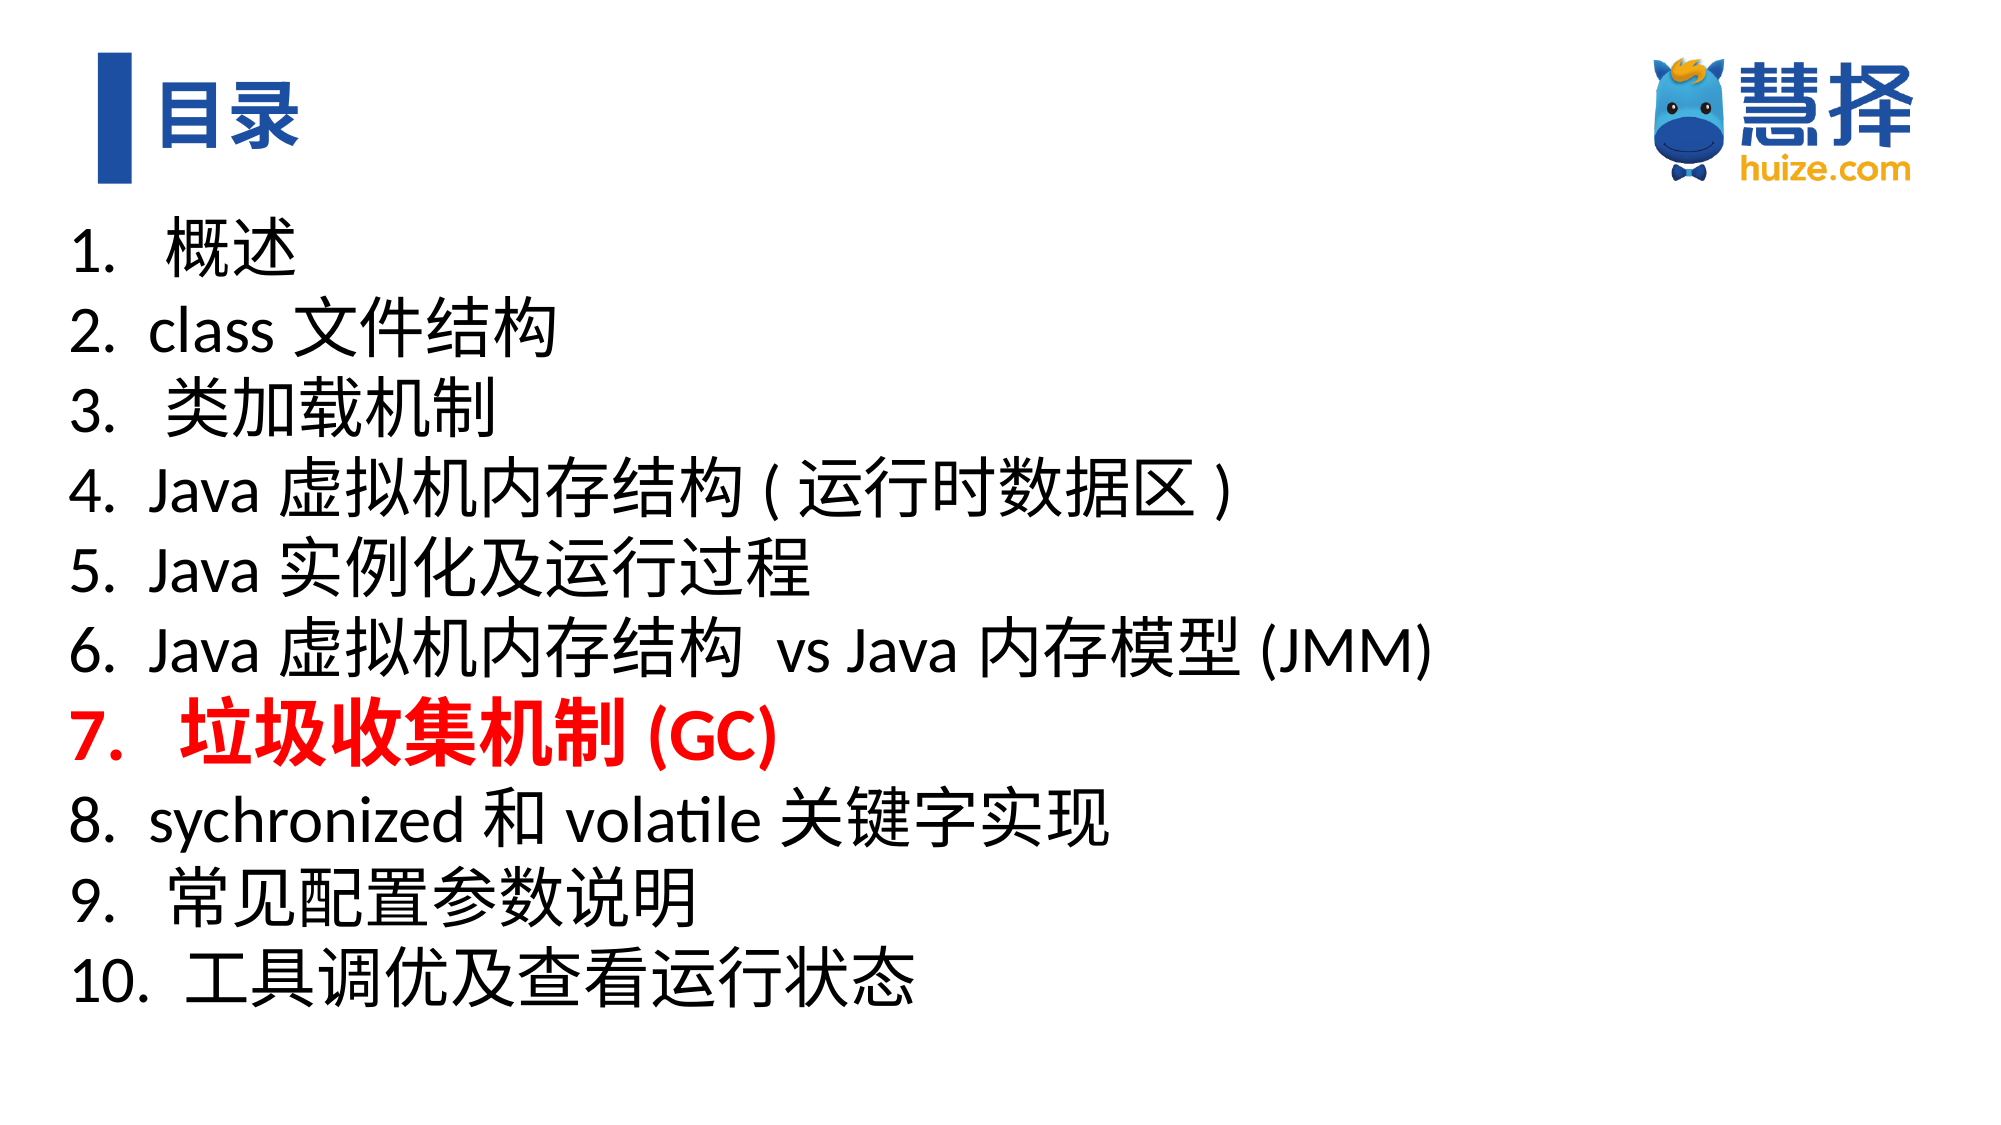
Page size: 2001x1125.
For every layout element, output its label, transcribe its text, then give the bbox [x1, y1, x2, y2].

text_box 1. 概述 2. class文件结构 3. 类加载机制 4. Java虚拟机内存结构(运行时数据区) 5. Java实例化及运行过程 6. Java虚拟机内存结构 vs Java内存模型(JMM) 7. 垃圾收集机制(GC) 8. sychronized和volatile关键字实现 9. 常见配置参数说明 10. 工具调优及查看运行状态 [53, 198, 1947, 1024]
title 目录 [137, 37, 1863, 198]
picture [1637, 0, 1929, 198]
